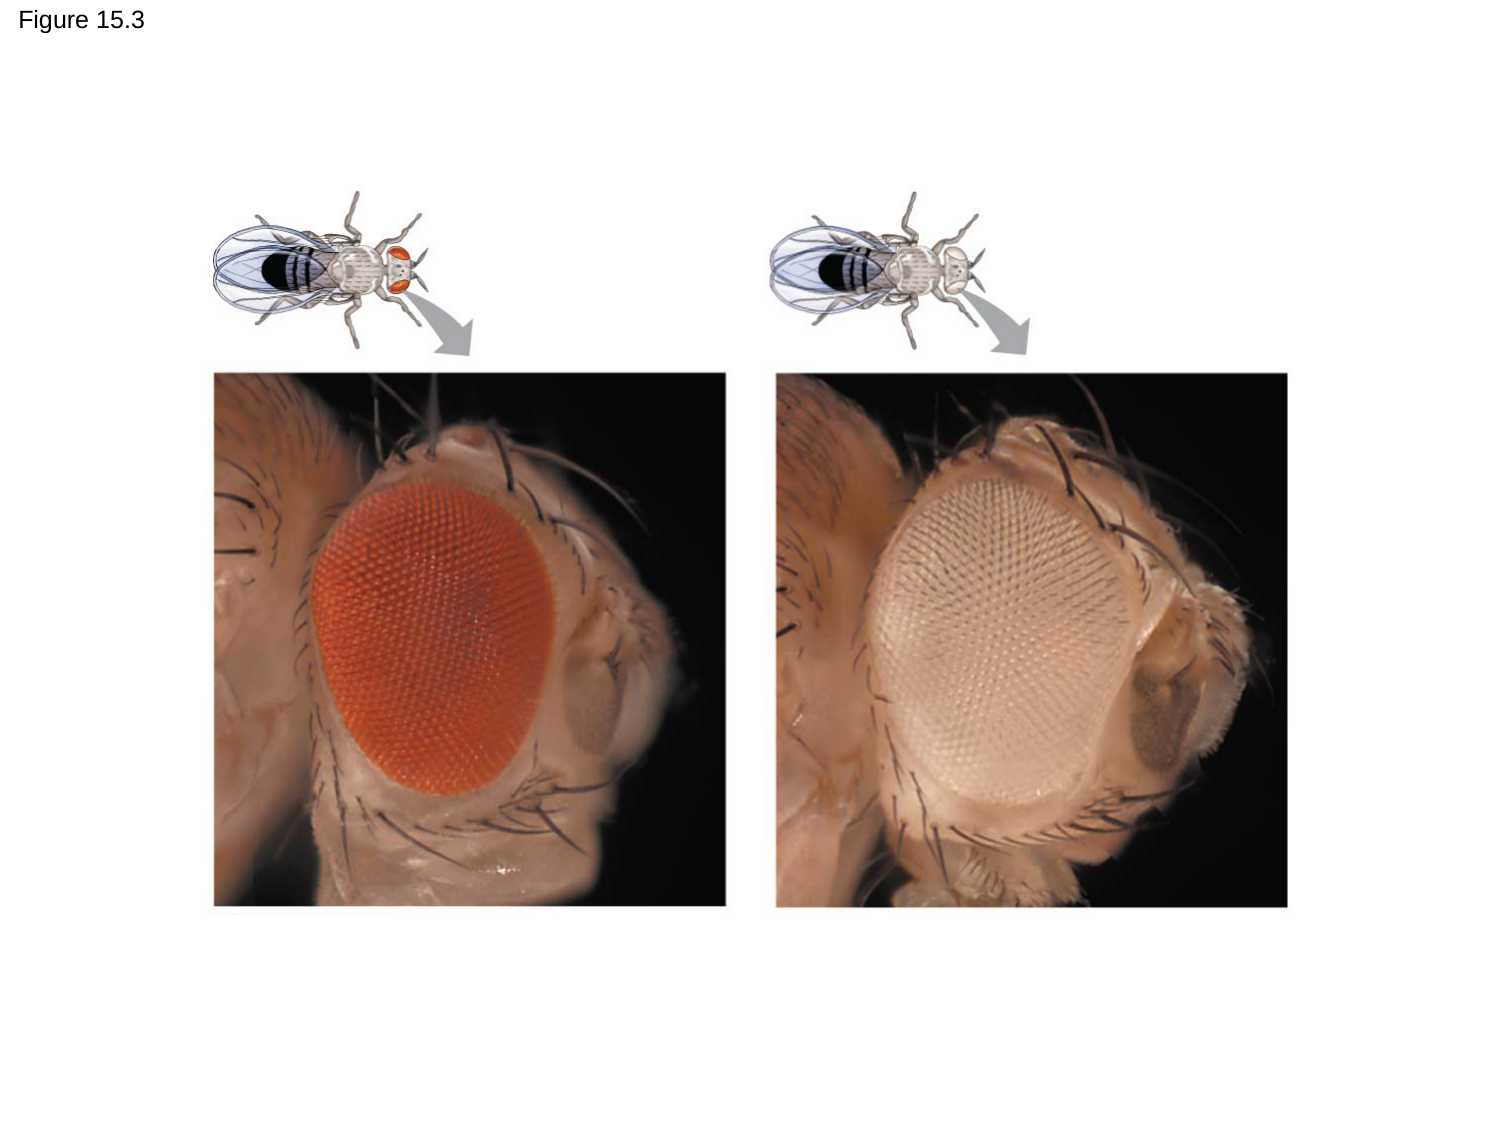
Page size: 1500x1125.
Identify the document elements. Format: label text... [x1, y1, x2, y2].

picture [204, 184, 1296, 915]
title Figure 15.3 [3, 0, 930, 50]
